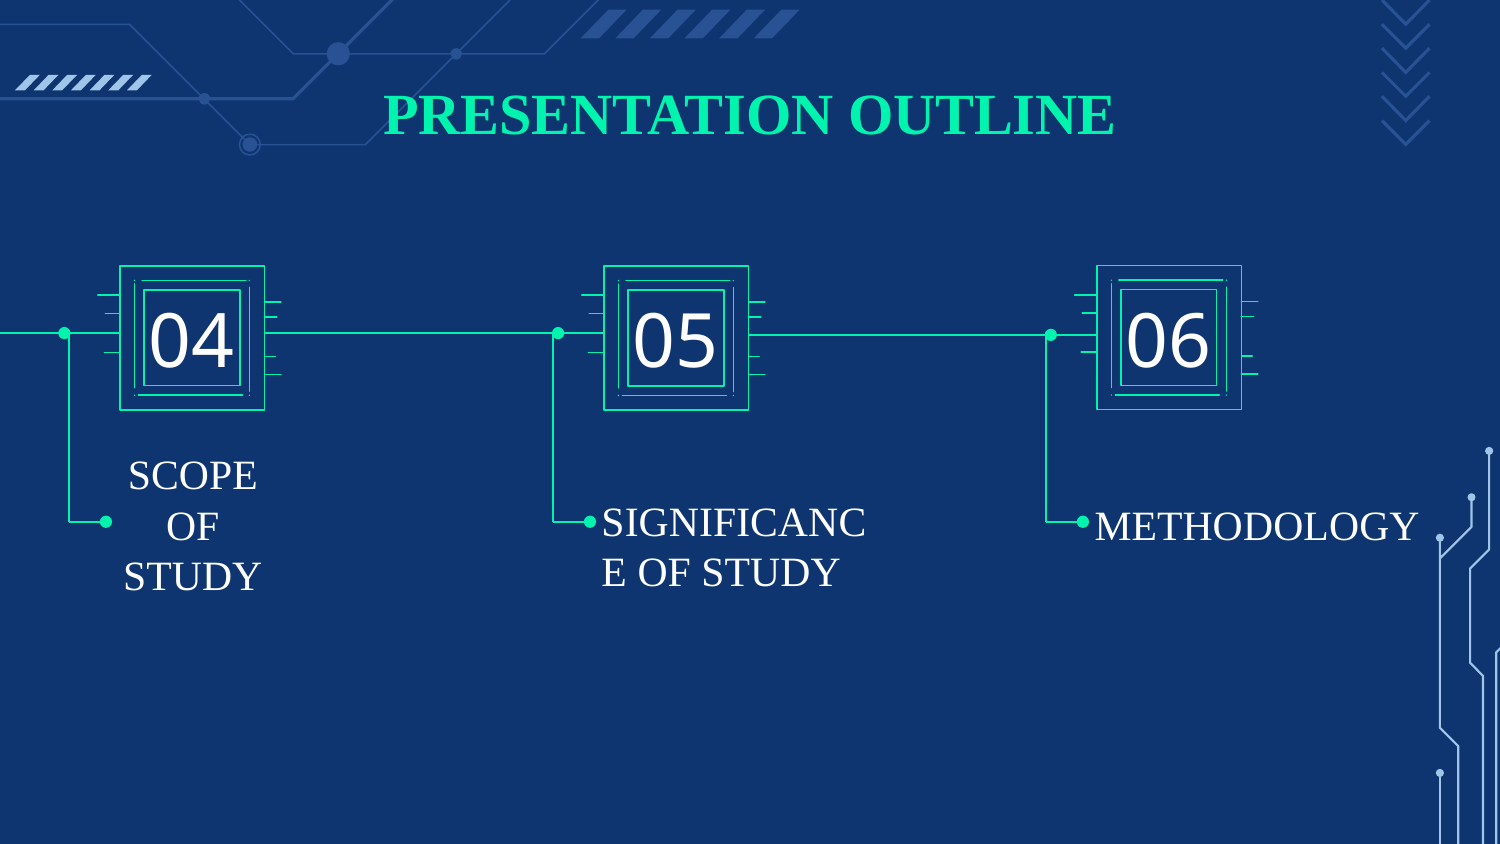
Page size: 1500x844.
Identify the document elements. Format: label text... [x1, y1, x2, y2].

title 05 [627, 290, 724, 386]
title 04 [144, 290, 240, 386]
title METHODOLOGY [1094, 470, 1423, 577]
title SIGNIFICANCE OF STUDY [601, 470, 892, 619]
title SCOPE OF STUDY [118, 470, 268, 577]
title 06 [1120, 290, 1217, 386]
title PRESENTATION OUTLINE [118, 75, 1382, 156]
